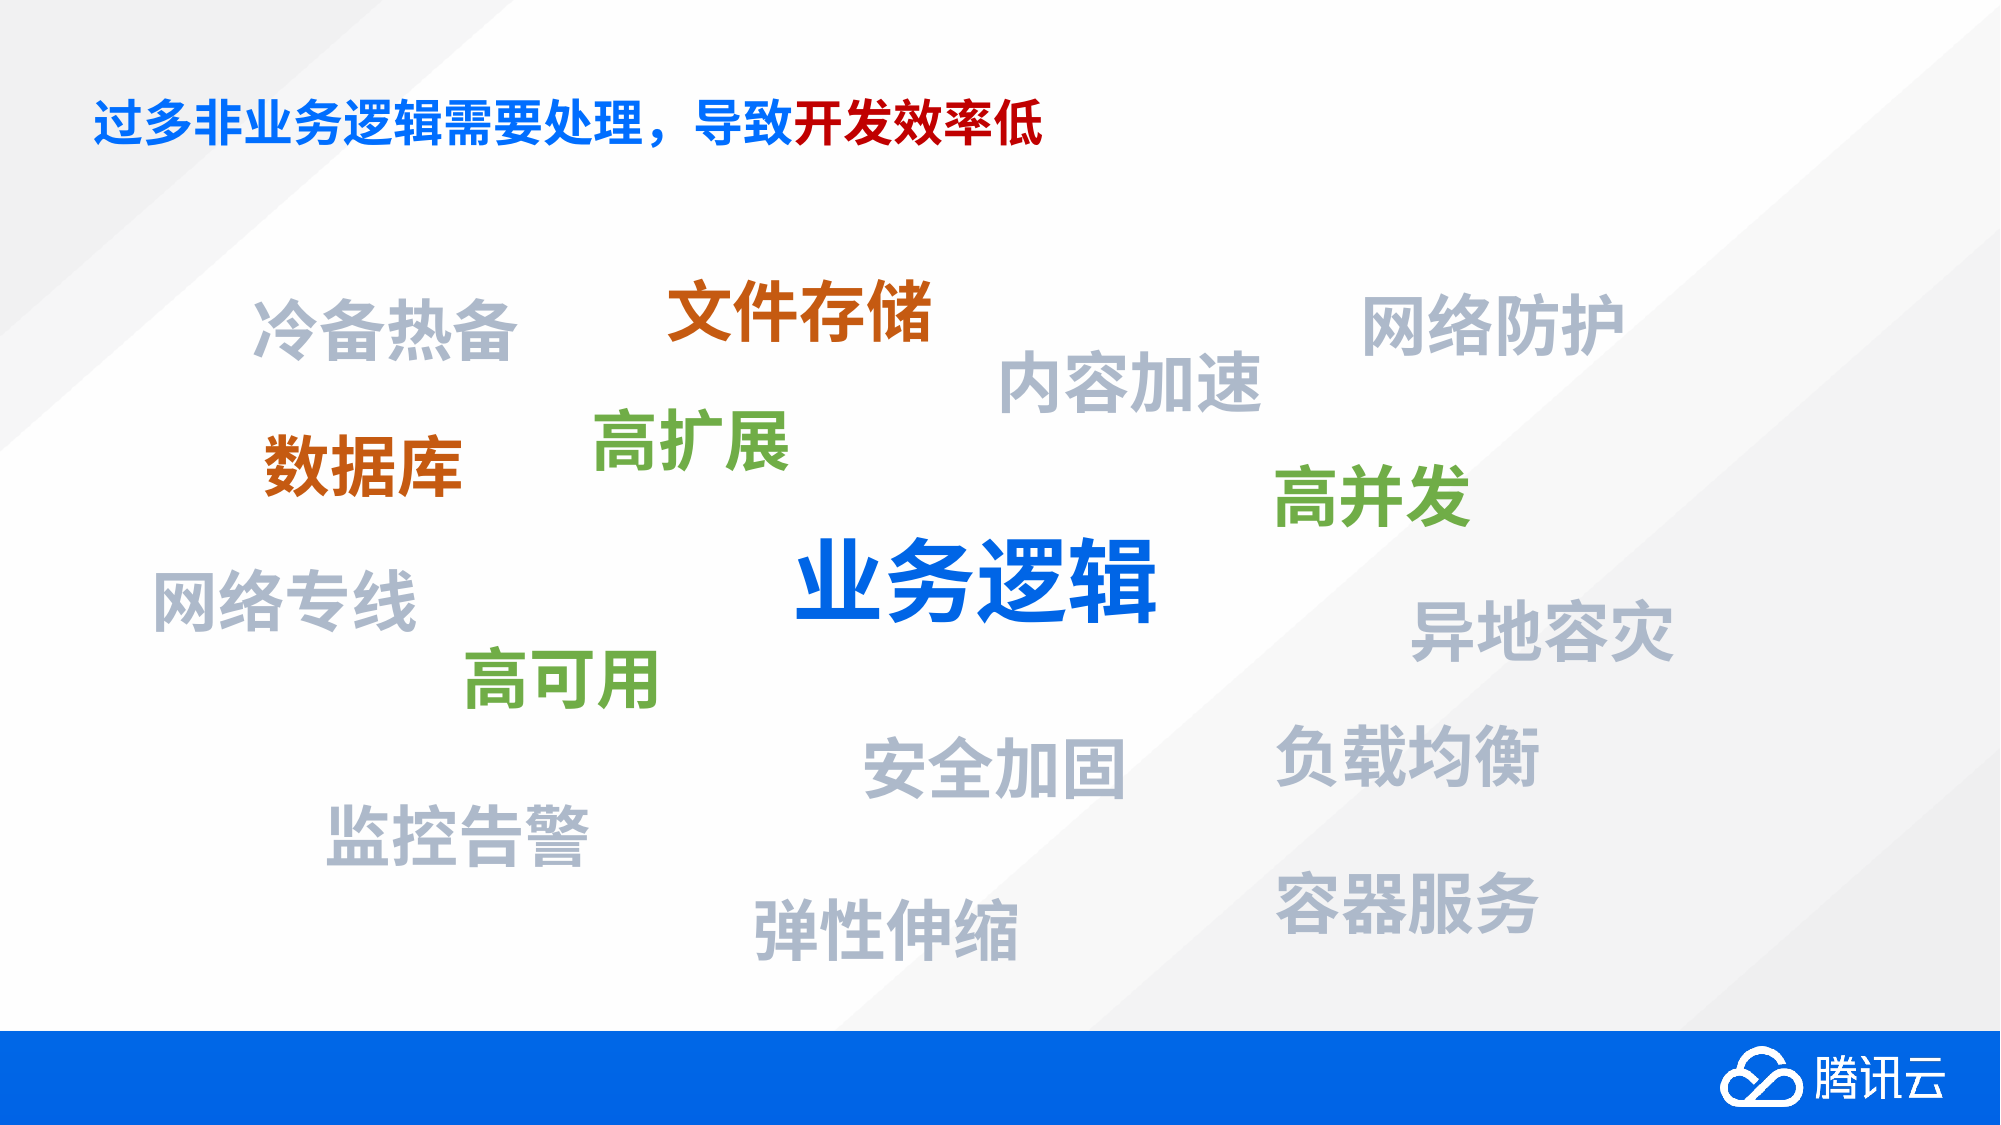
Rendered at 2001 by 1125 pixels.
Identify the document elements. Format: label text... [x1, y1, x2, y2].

text_box 高可用 [356, 589, 770, 725]
text_box 网络专线 [78, 512, 492, 647]
title 过多非业务逻辑需要处理，导致开发效率低 [78, 78, 1804, 172]
text_box 网络防护 [1287, 236, 1701, 372]
text_box 数据库 [157, 376, 571, 512]
text_box 业务逻辑 [769, 461, 1184, 642]
text_box 高并发 [1165, 407, 1580, 543]
text_box 安全加固 [788, 679, 1202, 815]
text_box 负载均衡 [1201, 667, 1615, 803]
text_box 内容加速 [923, 293, 1337, 429]
picture [1720, 1046, 1945, 1107]
picture [0, 0, 2001, 1031]
text_box 监控告警 [251, 747, 665, 882]
text_box 异地容灾 [1336, 542, 1750, 678]
text_box 高扩展 [484, 351, 899, 486]
text_box 文件存储 [592, 222, 1007, 358]
text_box 容器服务 [1201, 814, 1615, 950]
text_box 弹性伸缩 [679, 841, 1094, 977]
text_box 冷备热备 [179, 241, 592, 376]
